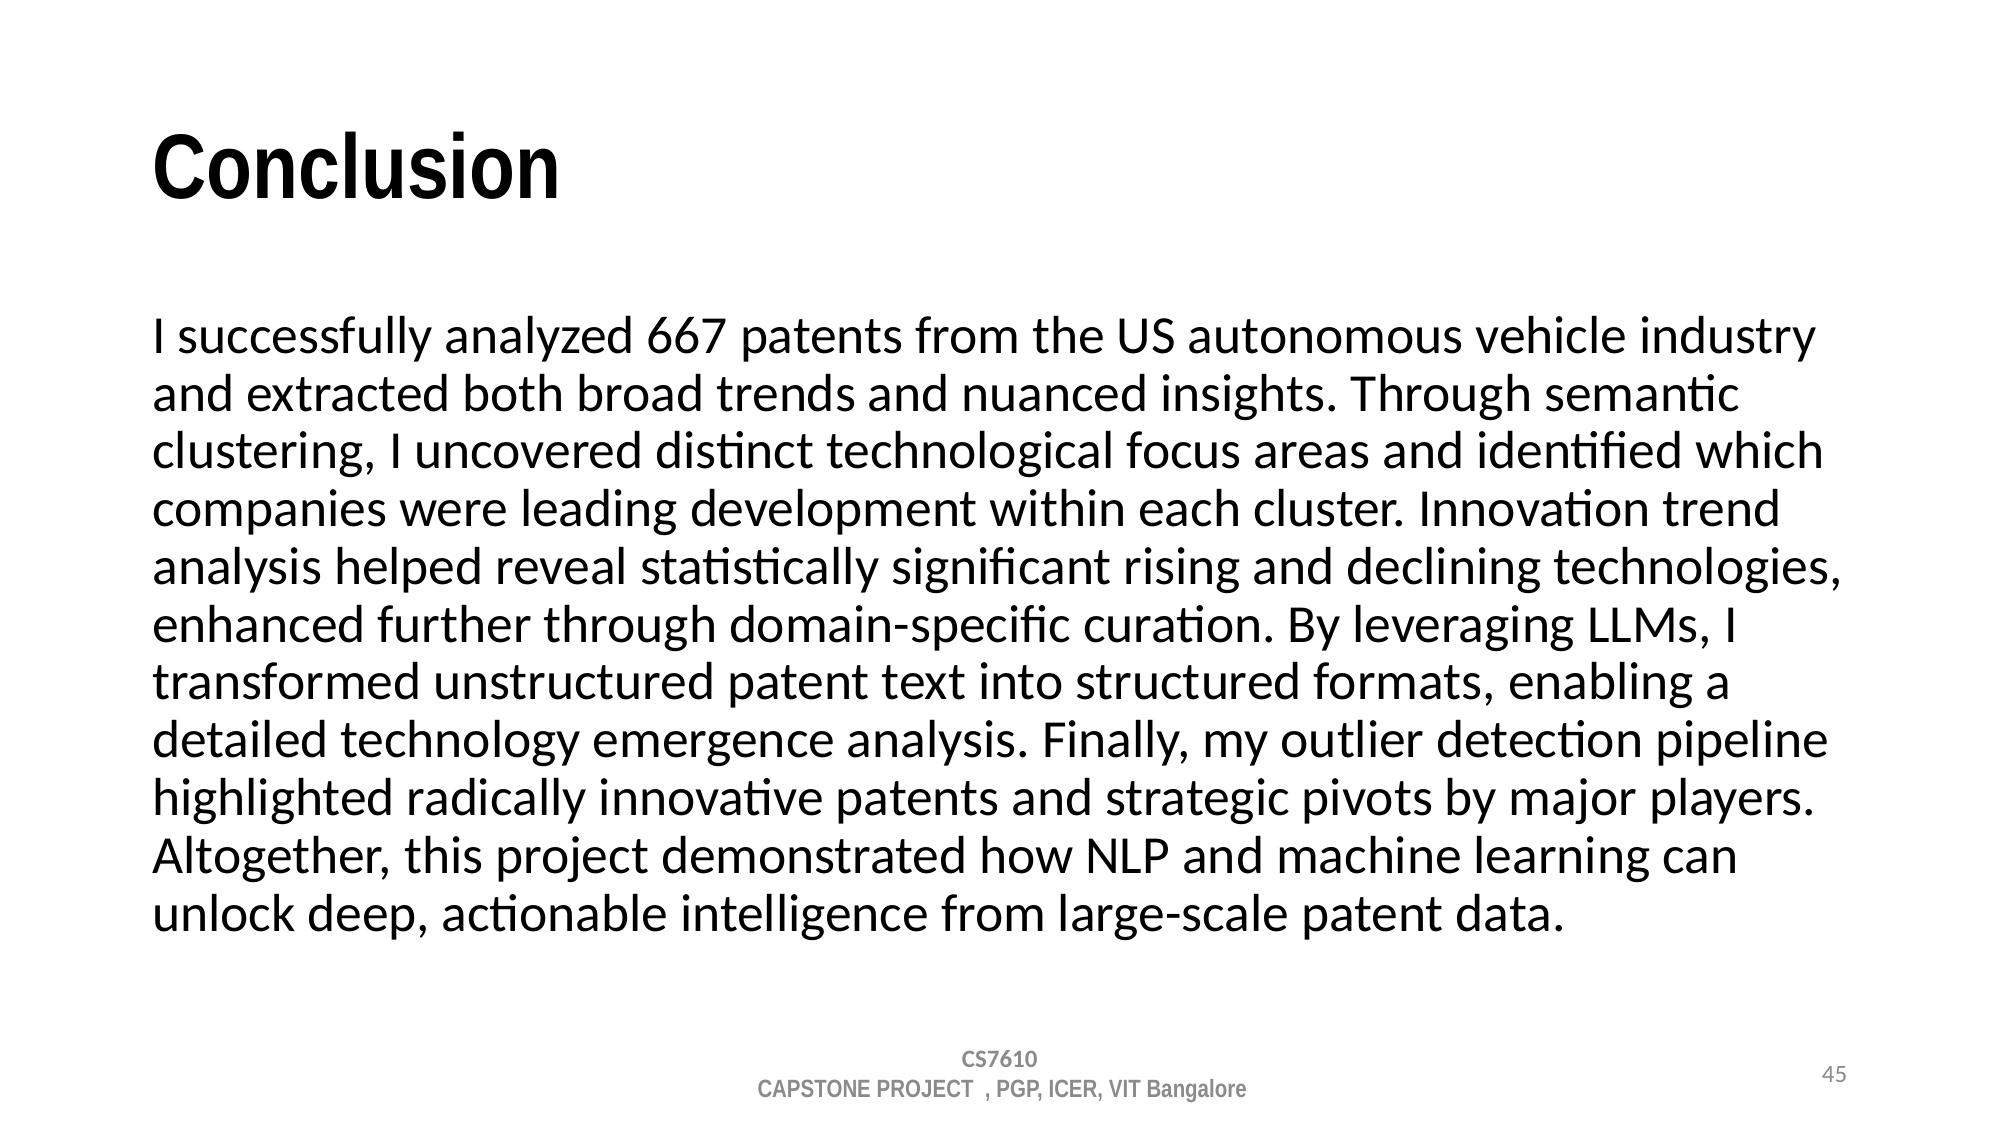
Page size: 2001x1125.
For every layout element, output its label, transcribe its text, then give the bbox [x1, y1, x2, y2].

list I successfully analyzed 667 patents from the US autonomous vehicle industry and extracted both broad trends and nuanced insights. Through semantic clustering, I uncovered distinct technological focus areas and identified which companies were leading development within each cluster. Innovation trend analysis helped reveal statistically significant rising and declining technologies, enhanced further through domain-specific curation. By leveraging LLMs, I transformed unstructured patent text into structured formats, enabling a detailed technology emergence analysis. Finally, my outlier detection pipeline highlighted radically innovative patents and strategic pivots by major players. Altogether, this project demonstrated how NLP and machine learning can unlock deep, actionable intelligence from large-scale patent data. [137, 299, 1863, 1014]
title Conclusion [137, 59, 1863, 278]
slide_number 45 [1412, 1042, 1863, 1103]
footer CS7610 CAPSTONE PROJECT , PGP, ICER, VIT Bangalore [662, 1042, 1338, 1103]
